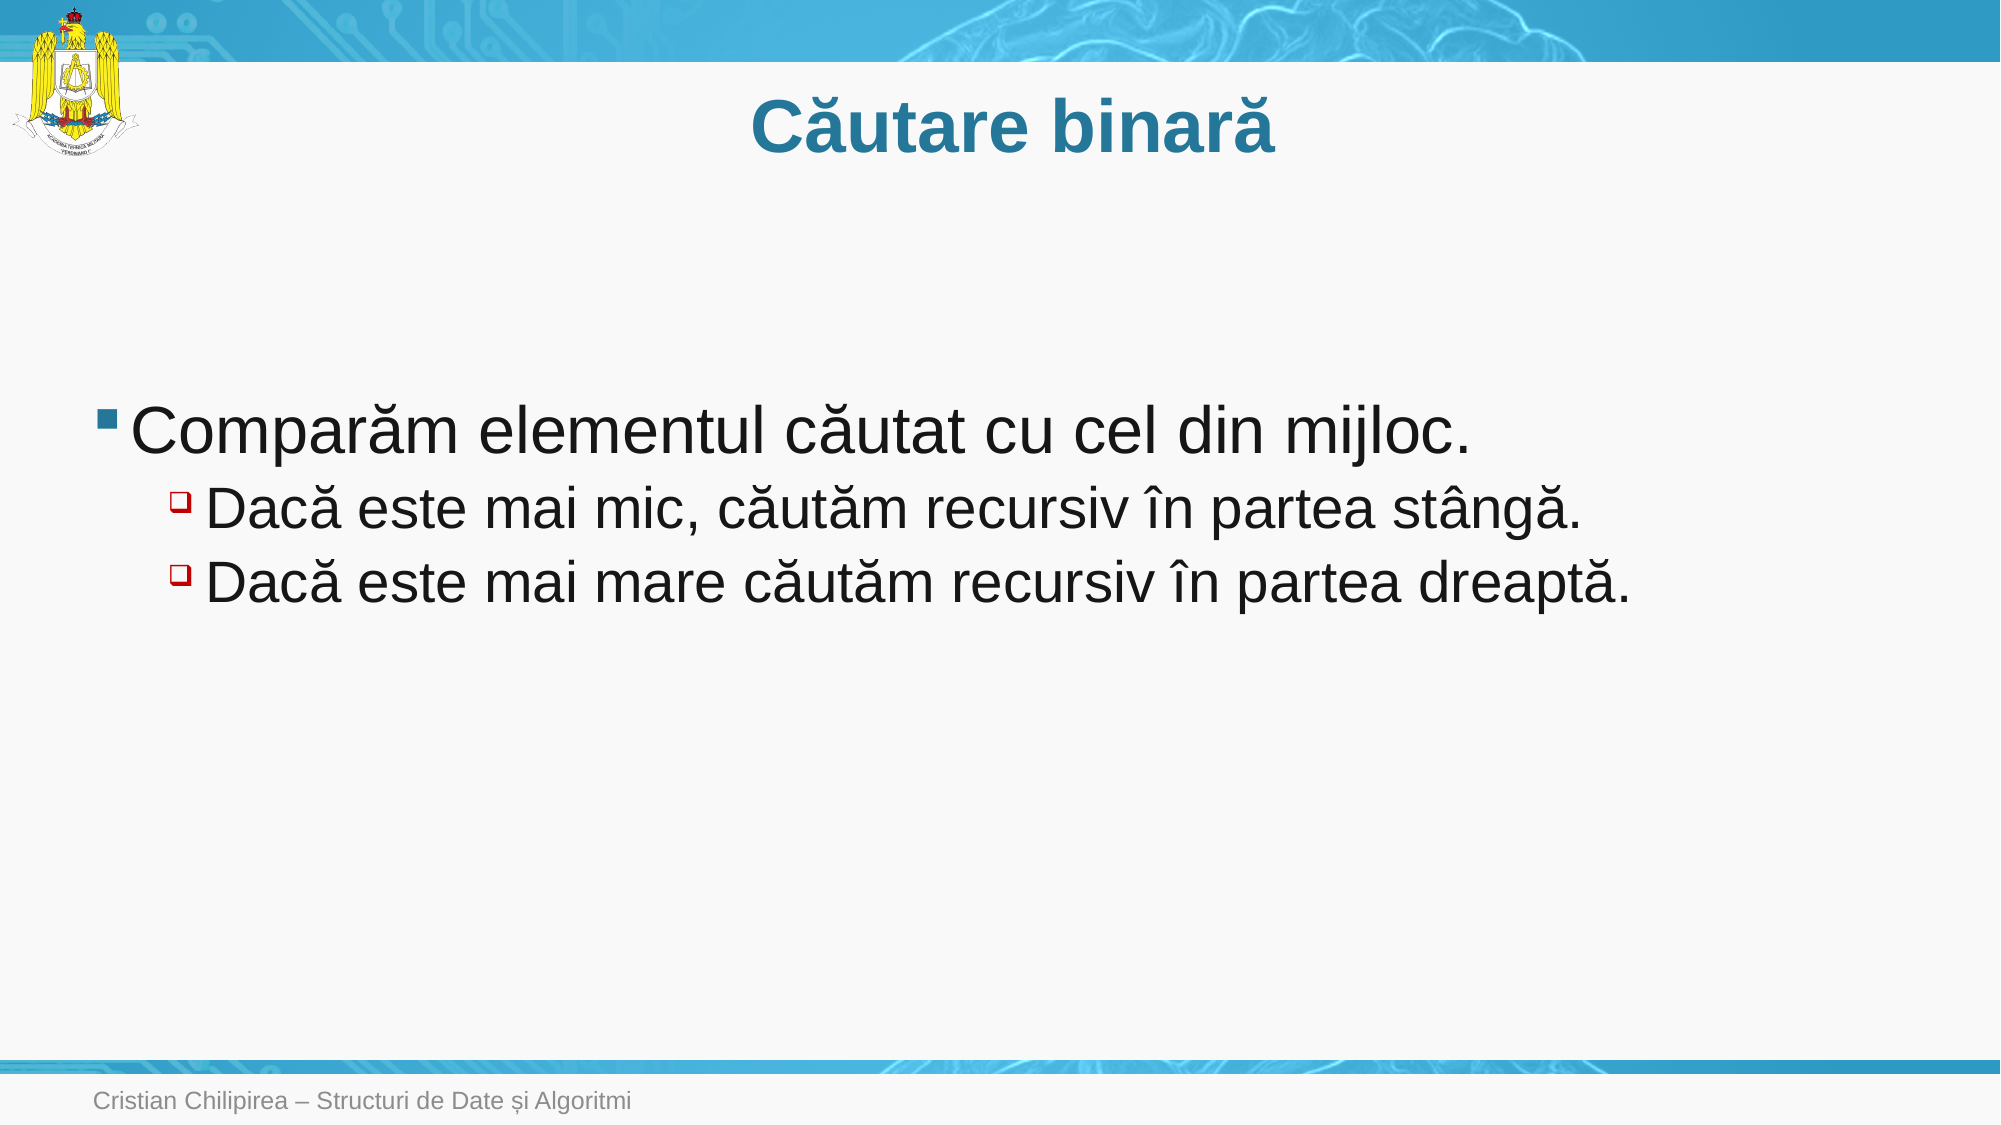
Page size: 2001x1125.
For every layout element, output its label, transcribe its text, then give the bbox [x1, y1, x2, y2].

picture [0, 1060, 2000, 1074]
picture [0, 0, 2000, 156]
footer Cristian Chilipirea – Structuri de Date și Algoritmi [77, 1073, 1338, 1125]
list Comparăm elementul căutat cu cel din mijloc. Dacă este mai mic, căutăm recursiv în partea stângă. Dacă este mai mare căutăm recursiv în partea dreaptă. [77, 388, 1915, 1033]
title Căutare binară [150, 76, 1876, 180]
